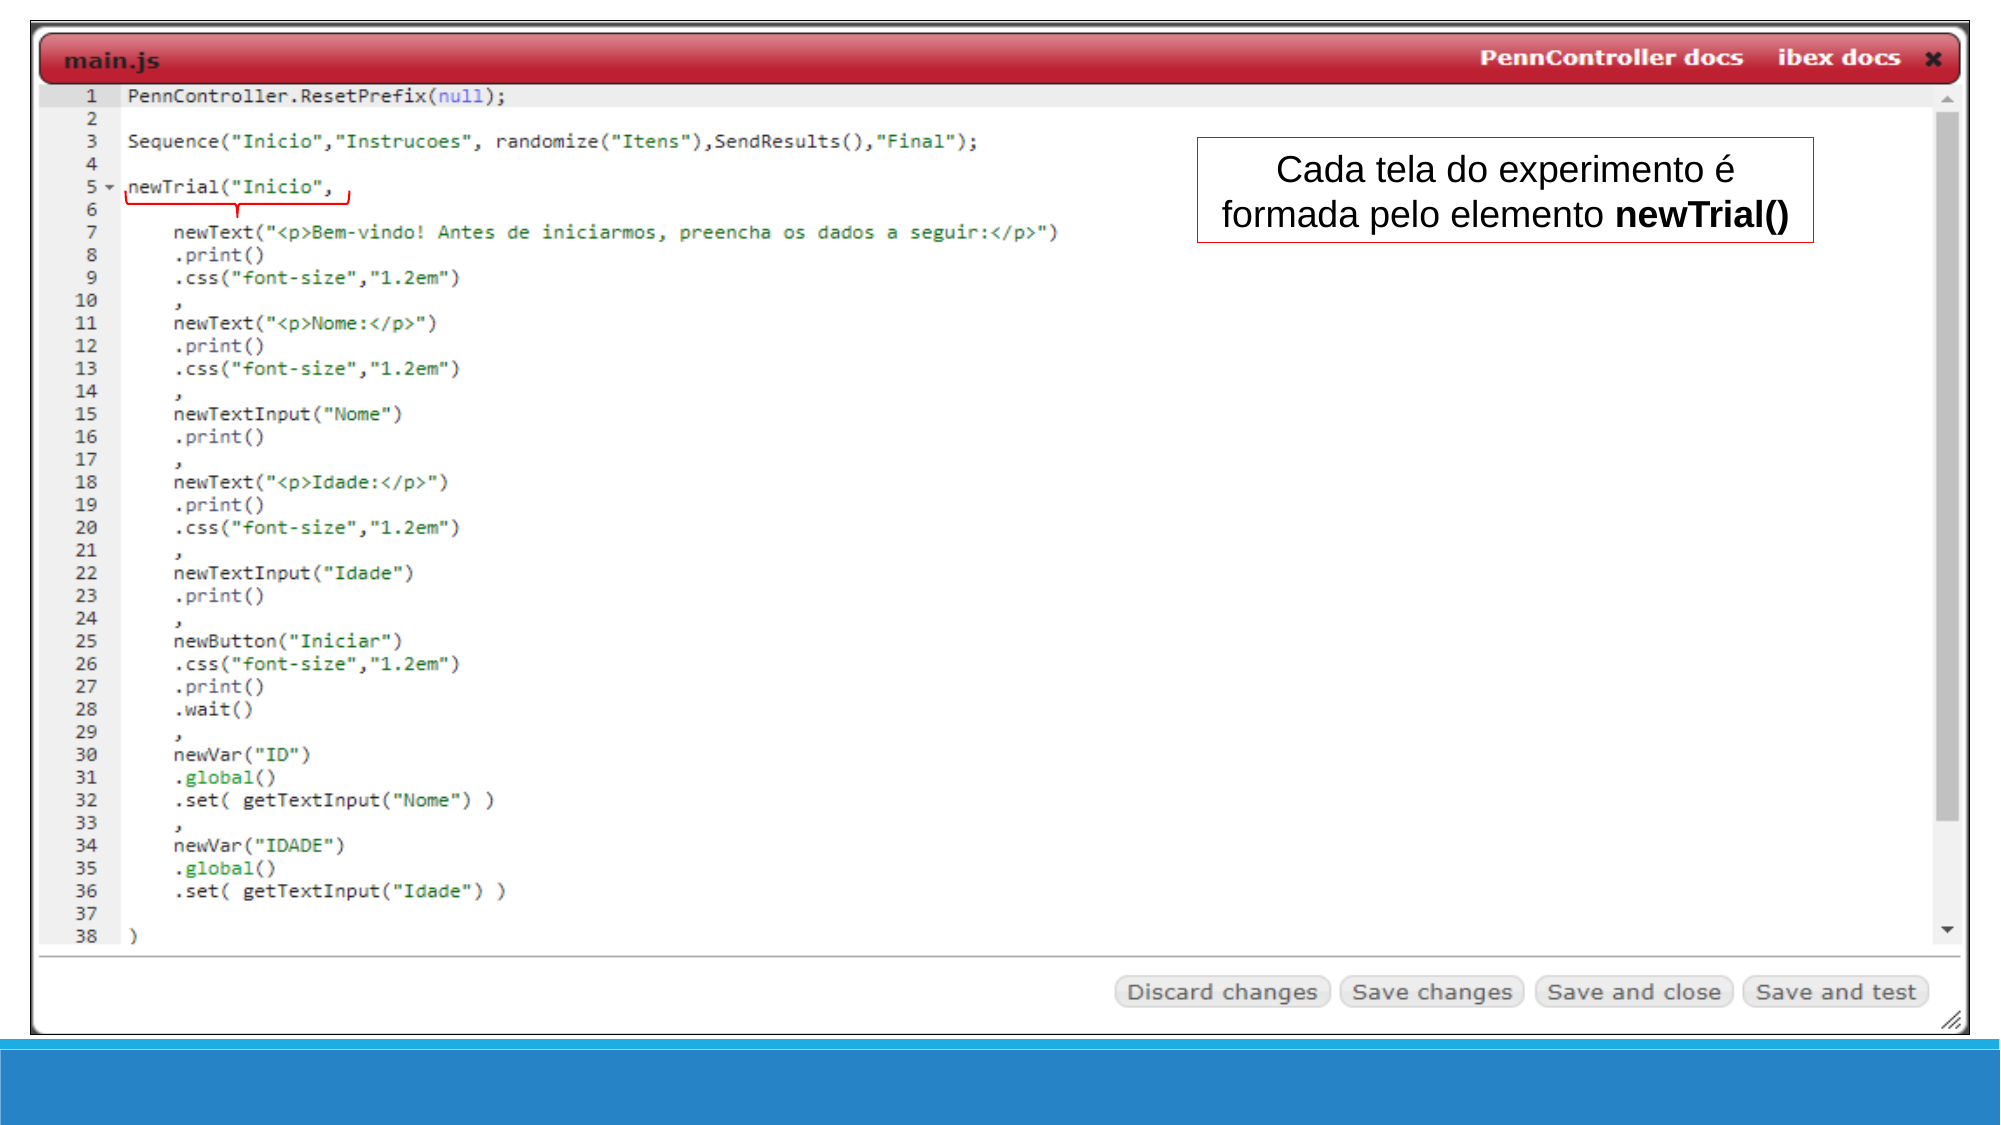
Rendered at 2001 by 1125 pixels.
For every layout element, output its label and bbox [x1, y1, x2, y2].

picture [29, 19, 1971, 1035]
